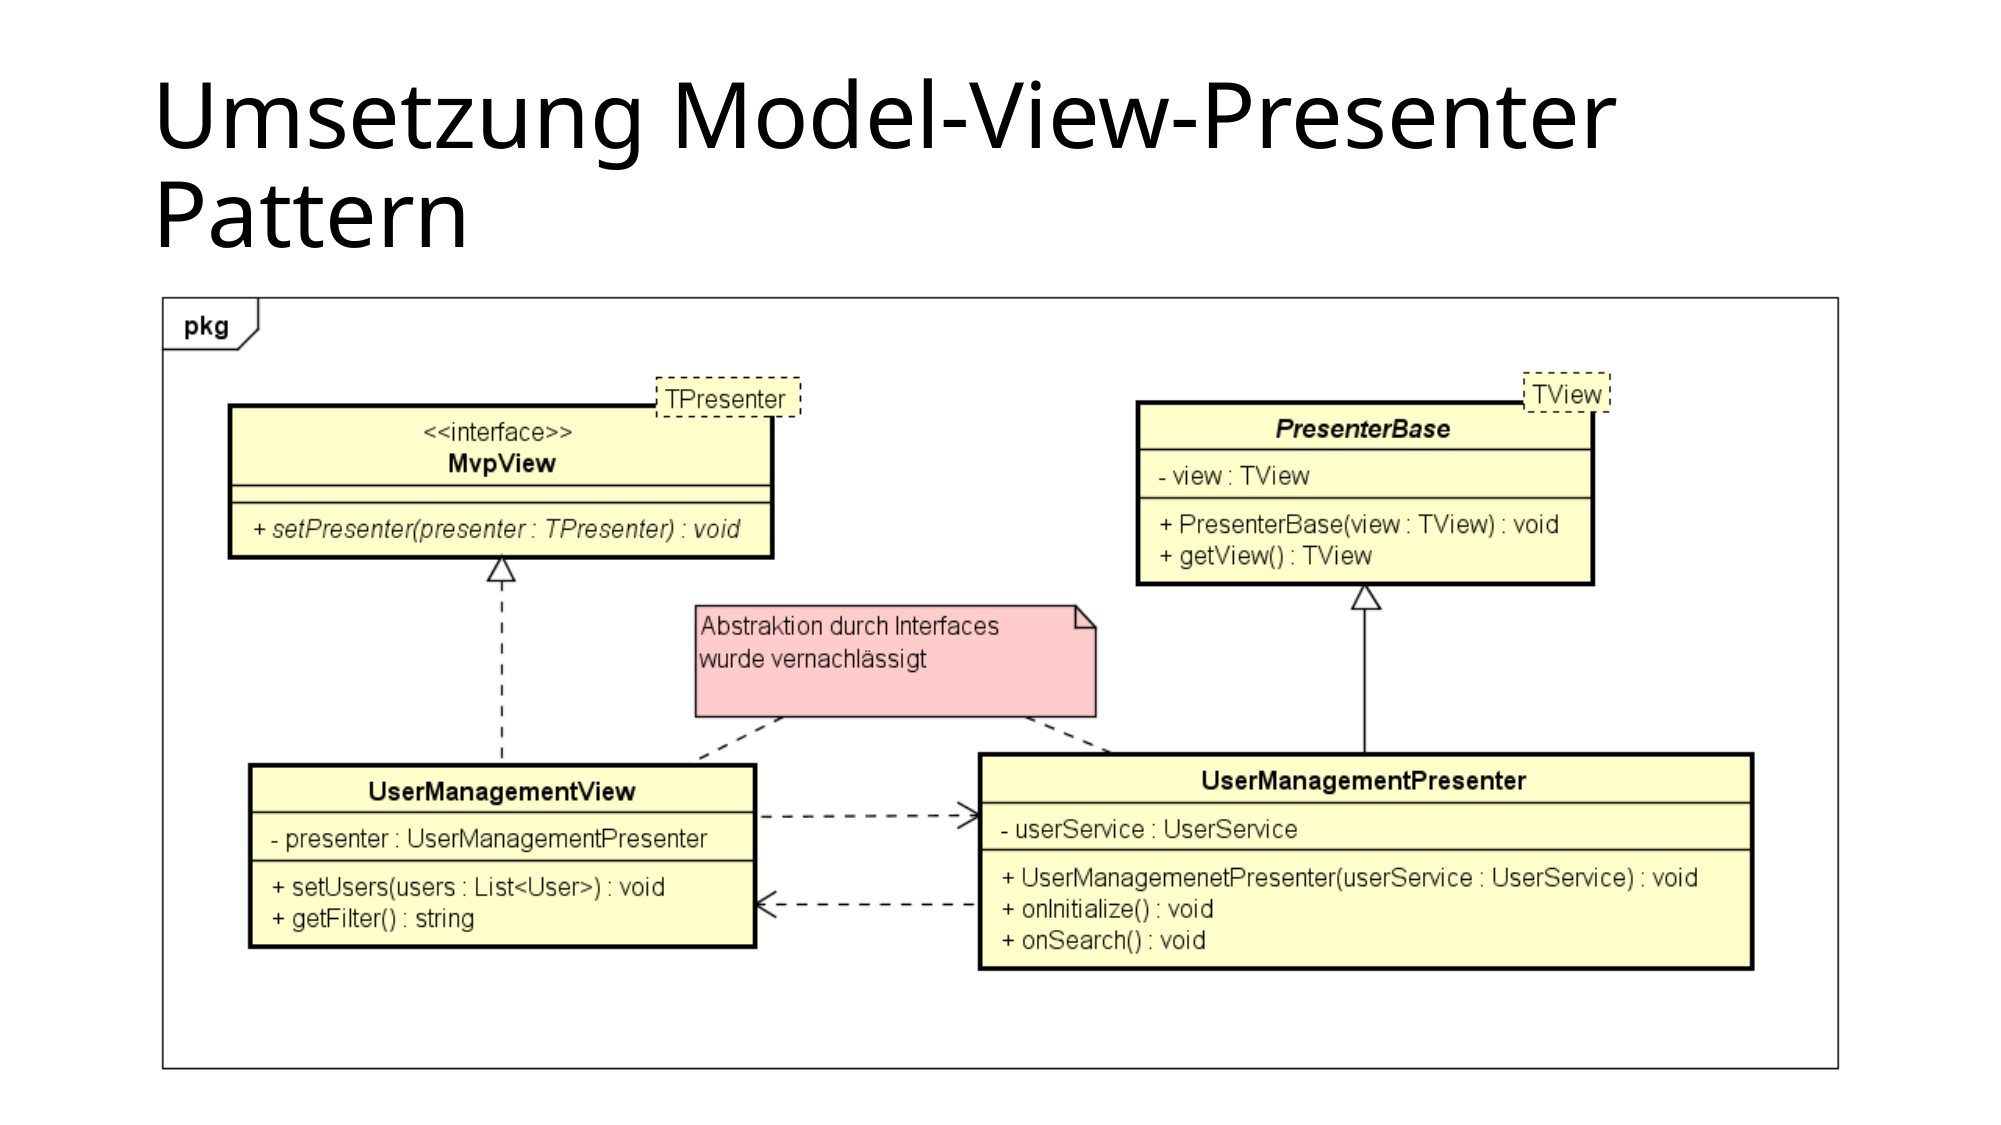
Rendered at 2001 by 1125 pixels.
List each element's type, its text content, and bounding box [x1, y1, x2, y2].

picture [142, 277, 1858, 1090]
title Umsetzung Model-View-Presenter Pattern [137, 59, 1863, 278]
